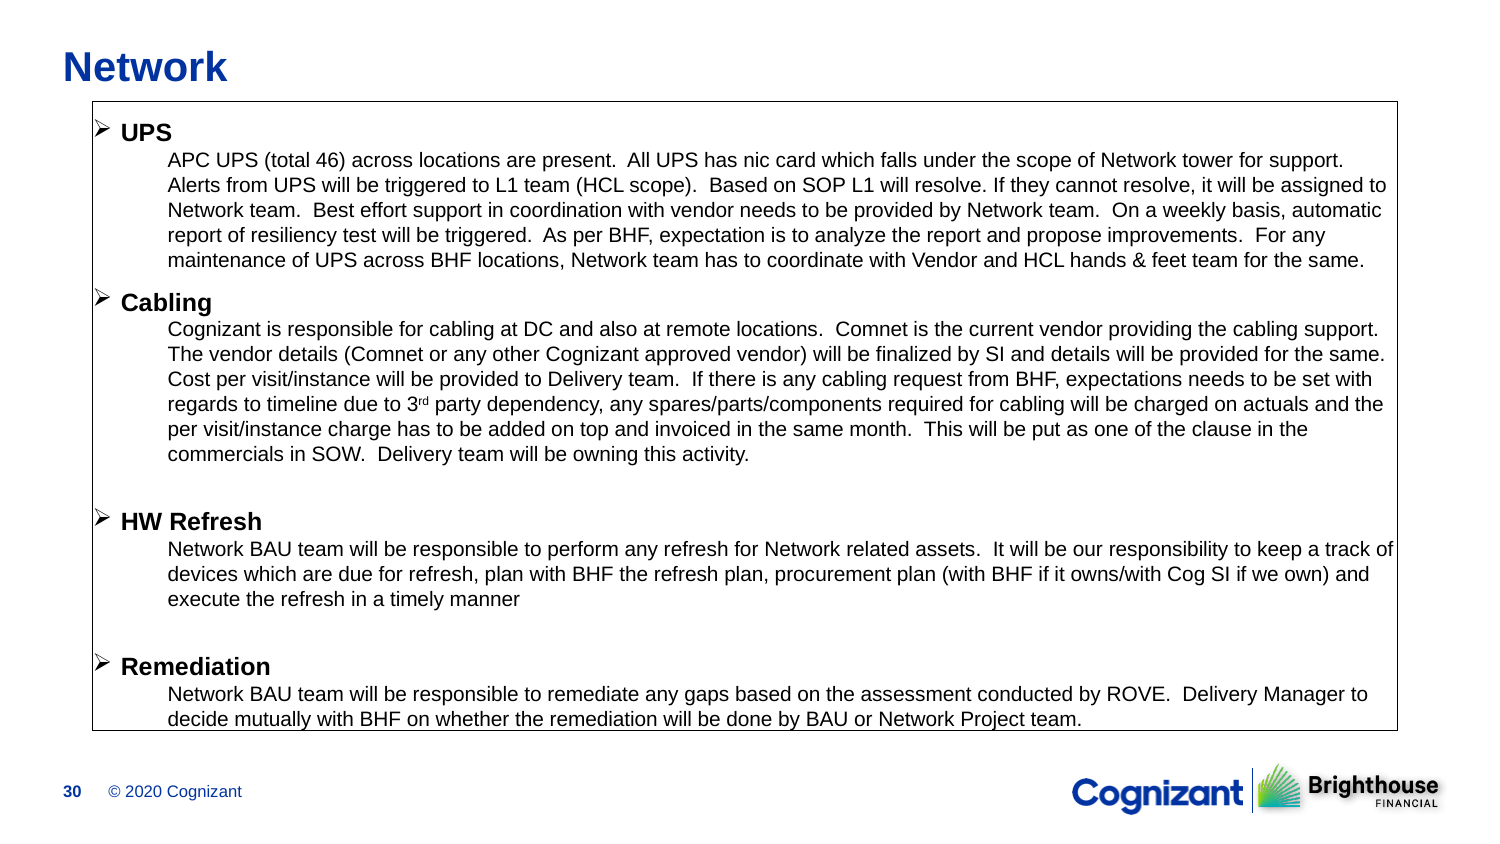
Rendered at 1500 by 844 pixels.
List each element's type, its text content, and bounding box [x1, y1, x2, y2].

picture [1072, 778, 1243, 815]
picture [1258, 763, 1438, 808]
title Network [63, 45, 1444, 147]
text_box UPS APC UPS (total 46) across locations are present. All UPS has nic card which falls under the scope of Network tower for support. Alerts from UPS will be triggered to L1 team (HCL scope). Based on SOP L1 will resolve. If they cannot resolve, it will be assigned to Network team. Best effort support in coordination with vendor needs to be provided by Network team. On a weekly basis, automatic report of resiliency test will be triggered. As per BHF, expectation is to analyze the report and propose improvements. For any maintenance of UPS across BHF locations, Network team has to coordinate with Vendor and HCL hands & feet team for the same. Cabling Cognizant is responsible for cabling at DC and also at remote locations. Comnet is the current vendor providing the cabling support. The vendor details (Comnet or any other Cognizant approved vendor) will be finalized by SI and details will be provided for the same. Cost per visit/instance will be provided to Delivery team. If there is any cabling request from BHF, expectations needs to be set with regards to timeline due to 3rd party dependency, any spares/parts/components required for cabling will be charged on actuals and the per visit/instance charge has to be added on top and invoiced in the same month. This will be put as one of the clause in the commercials in SOW. Delivery team will be owning this activity. HW Refresh Network BAU team will be responsible to perform any refresh for Network related assets. It will be our responsibility to keep a track of devices which are due for refresh, plan with BHF the refresh plan, procurement plan (with BHF if it owns/with Cog SI if we own) and execute the refresh in a timely manner Remediation Network BAU team will be responsible to remediate any gaps based on the assessment conducted by ROVE. Delivery Manager to decide mutually with BHF on whether the remediation will be done by BAU or Network Project team. [92, 101, 1398, 731]
slide_number 30 [63, 780, 101, 801]
footer © 2020 Cognizant [108, 770, 859, 801]
